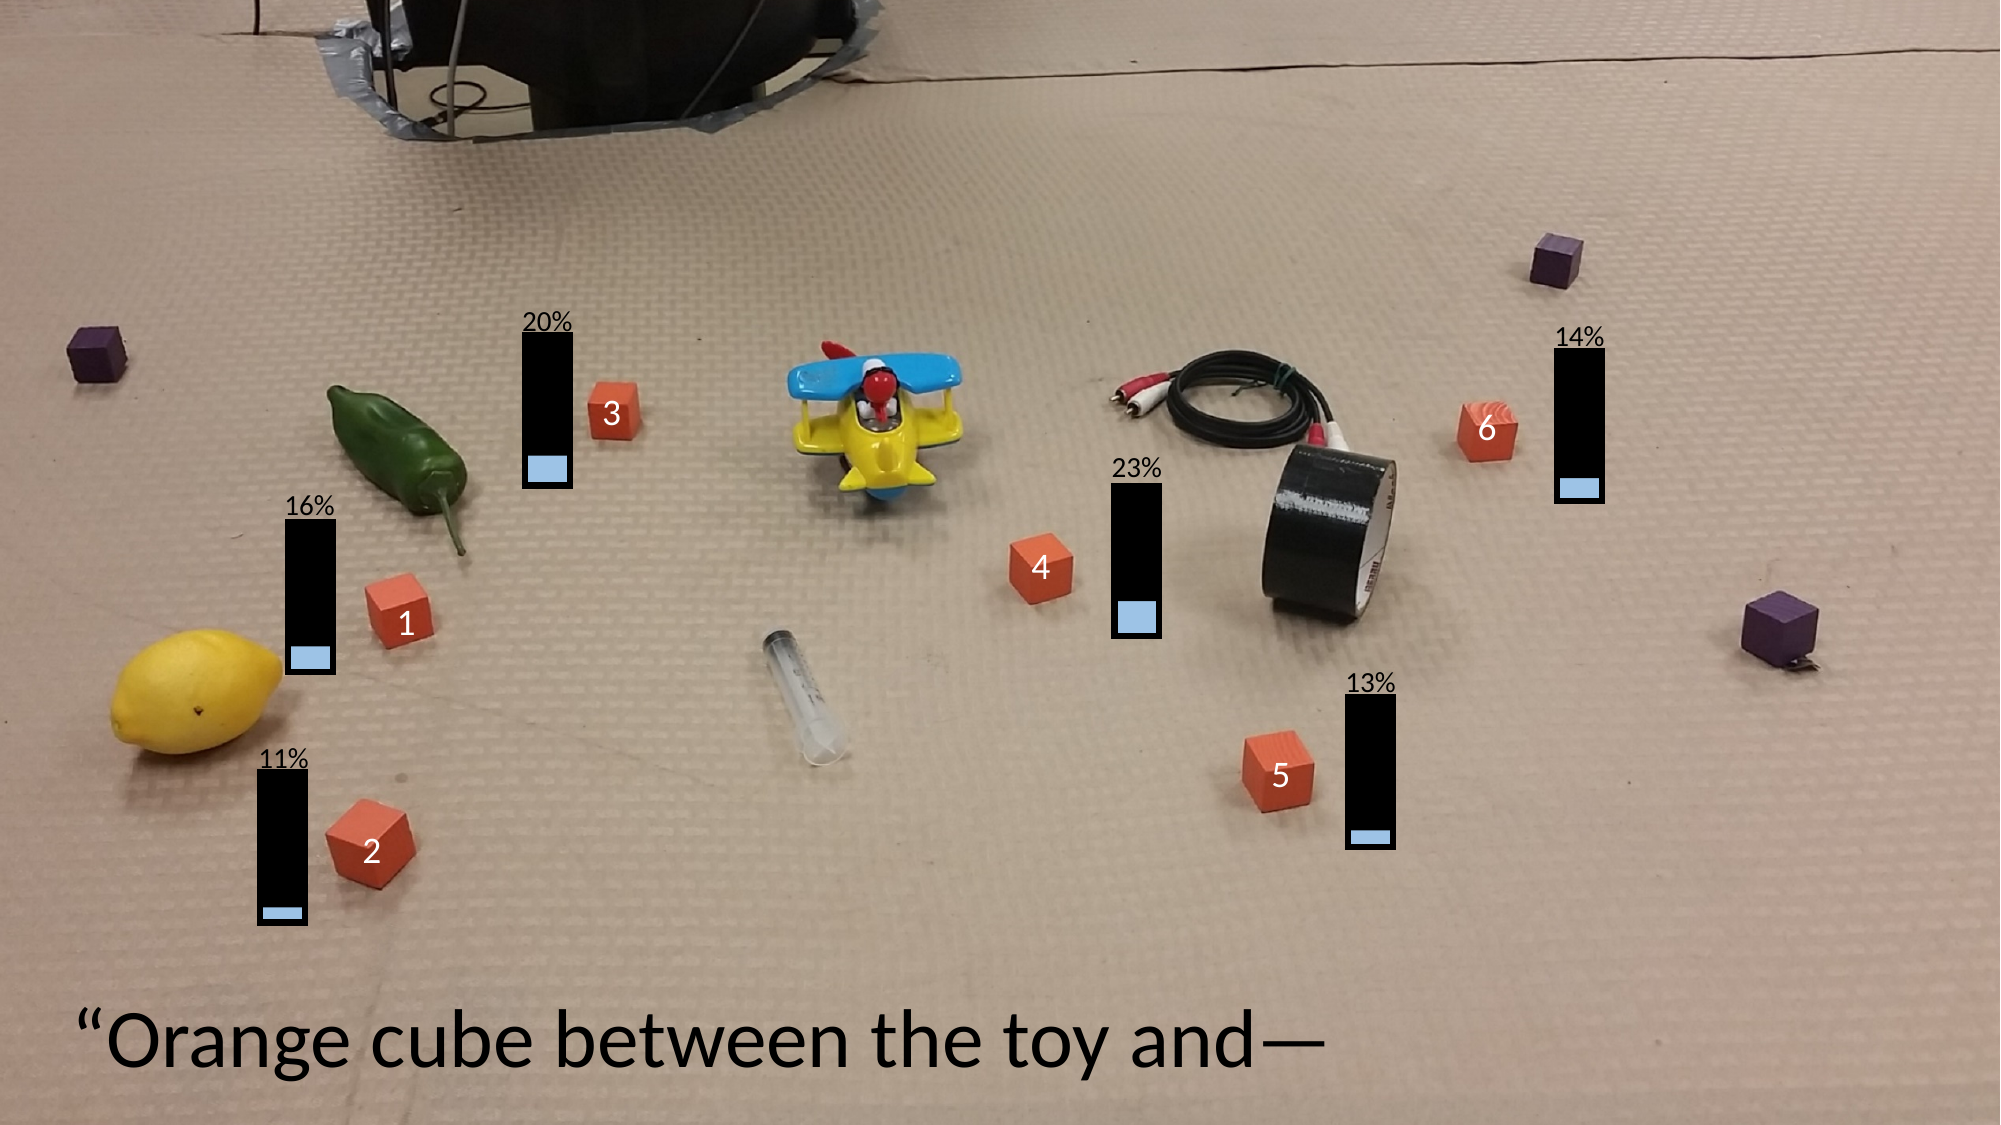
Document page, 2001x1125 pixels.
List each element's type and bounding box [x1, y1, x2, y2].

text_box [1348, 696, 1394, 847]
text_box [287, 521, 333, 672]
text_box [260, 772, 306, 923]
text_box [1114, 485, 1160, 636]
text_box [1557, 350, 1603, 501]
picture [0, 0, 2000, 1125]
text_box [524, 335, 570, 486]
